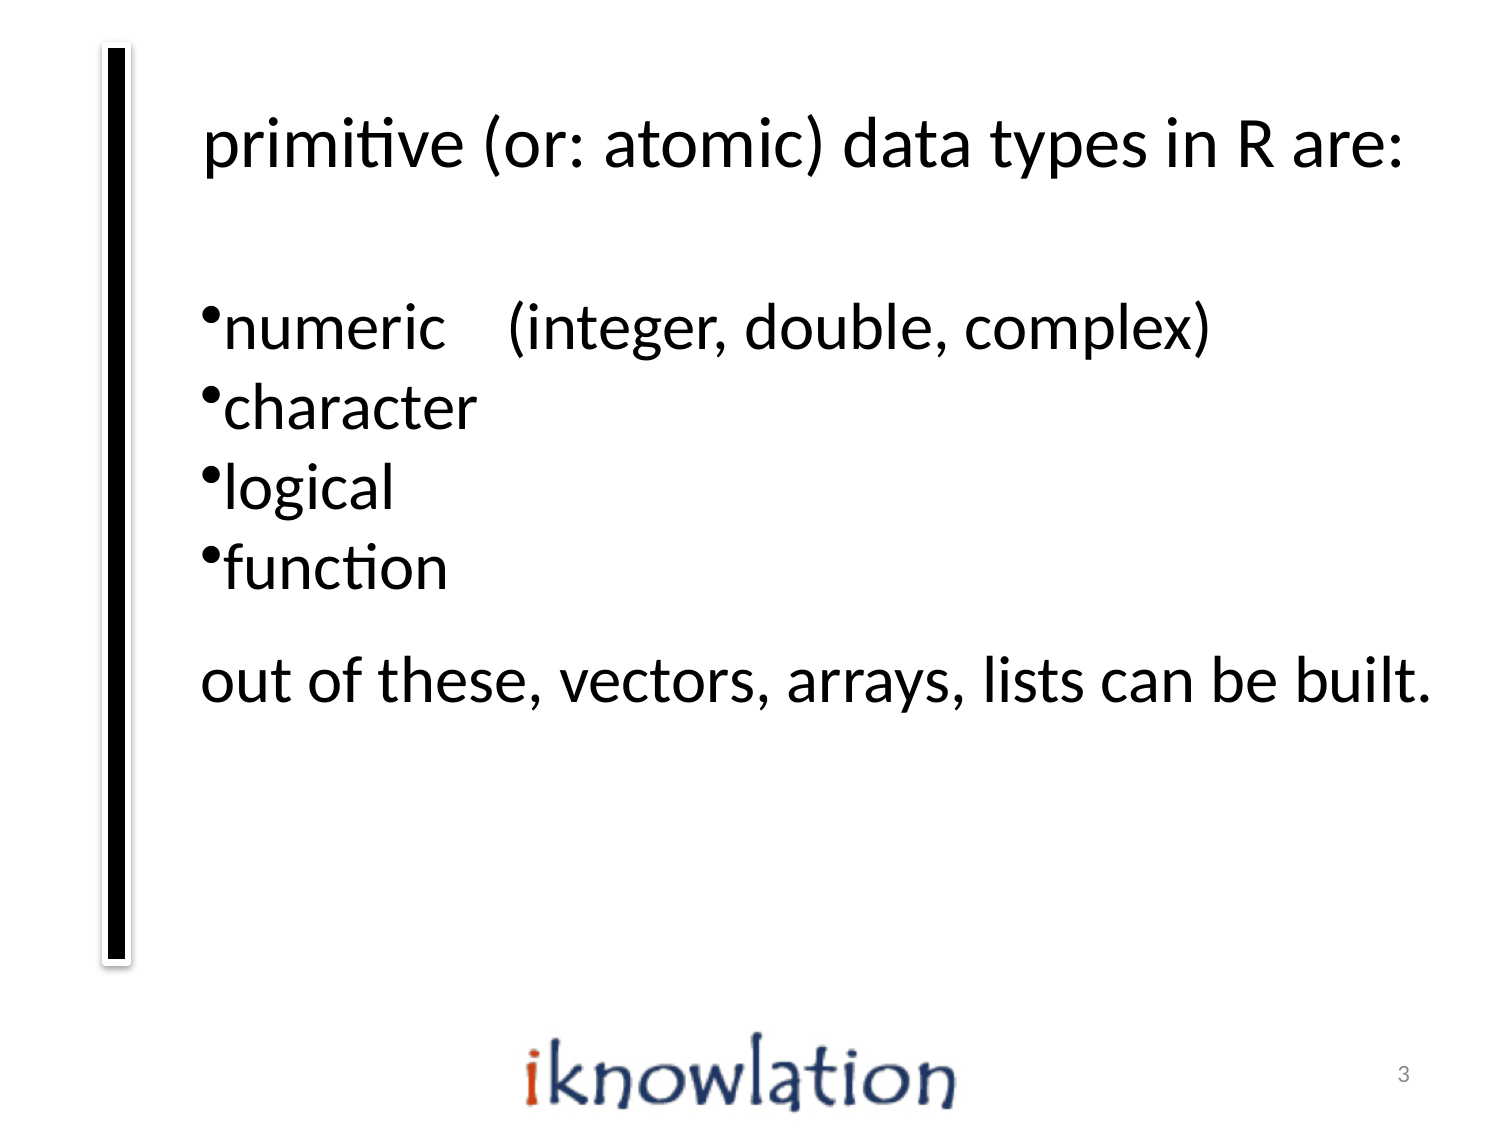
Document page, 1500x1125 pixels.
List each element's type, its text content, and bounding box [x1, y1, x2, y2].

text_box numeric (integer, double, complex) character logical function out of these, vectors, arrays, lists can be built. [185, 275, 1462, 724]
slide_number 2 [1074, 1042, 1425, 1103]
picture [465, 1028, 1011, 1125]
title primitive (or: atomic) data types in R are: [185, 45, 1425, 233]
